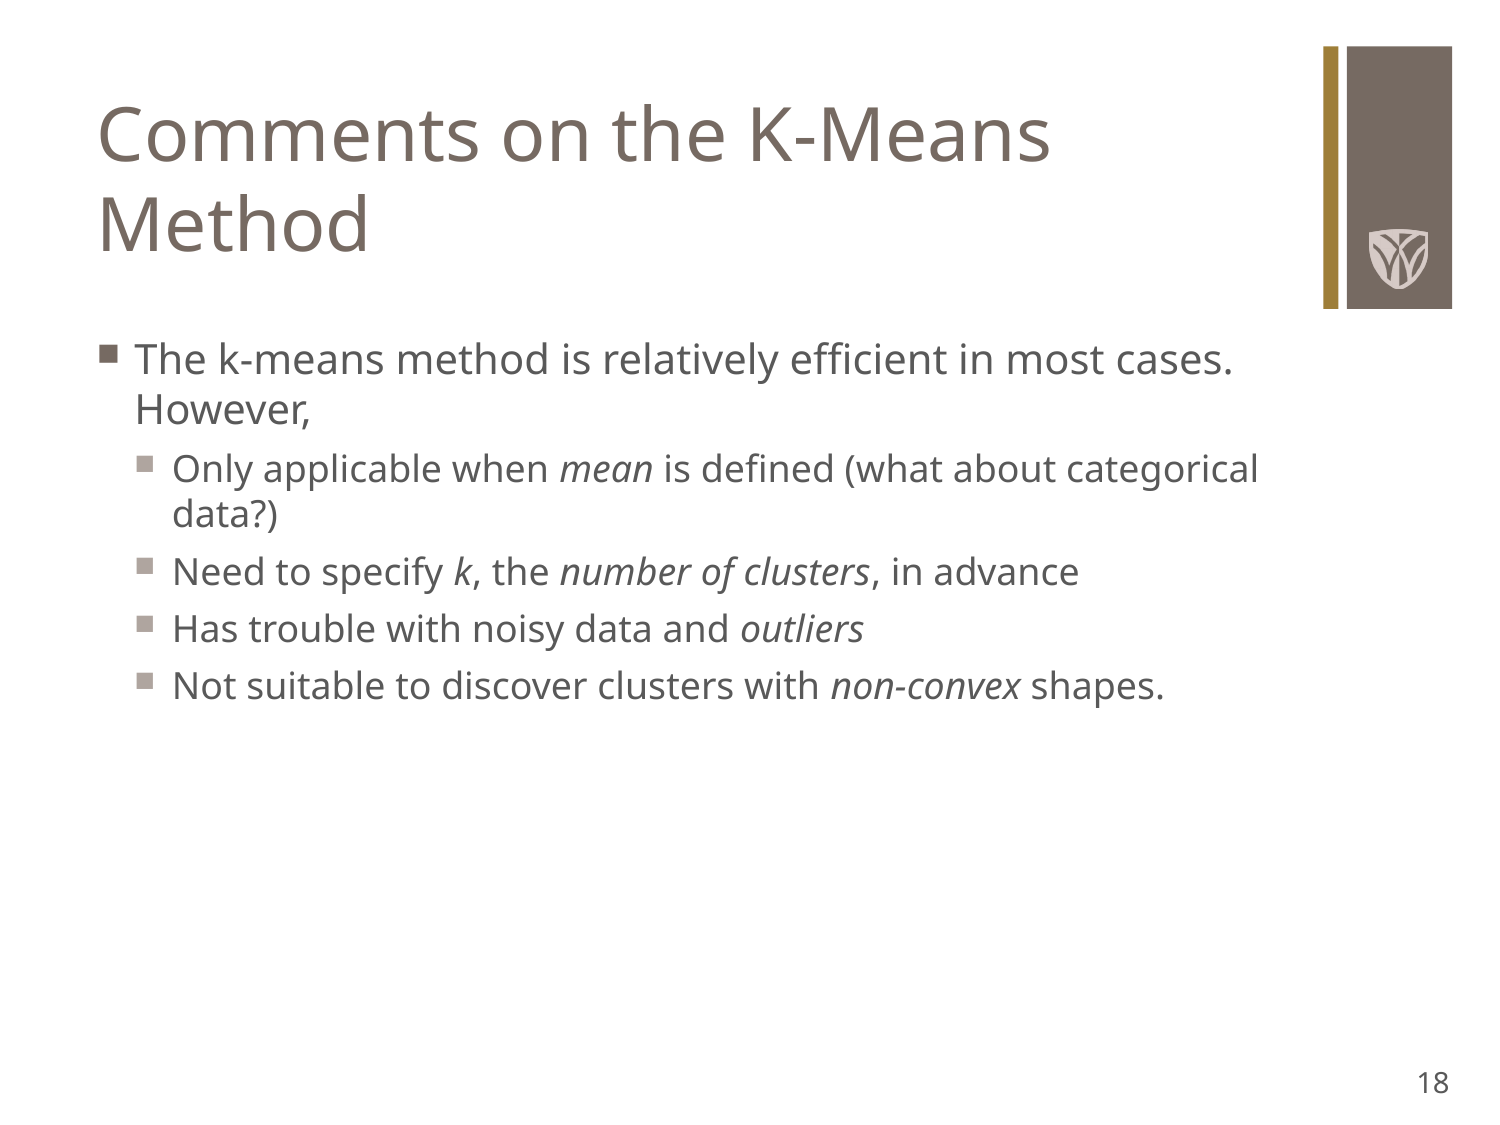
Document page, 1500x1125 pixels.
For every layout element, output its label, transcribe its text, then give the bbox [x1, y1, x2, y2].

title Comments on the K-Means Method [81, 79, 1322, 263]
slide_number 18 [1373, 1054, 1465, 1115]
list The k-means method is relatively efficient in most cases. However, Only applicable when mean is defined (what about categorical data?) Need to specify k, the number of clusters, in advance Has trouble with noisy data and outliers Not suitable to discover clusters with non-convex shapes. [81, 324, 1322, 1005]
